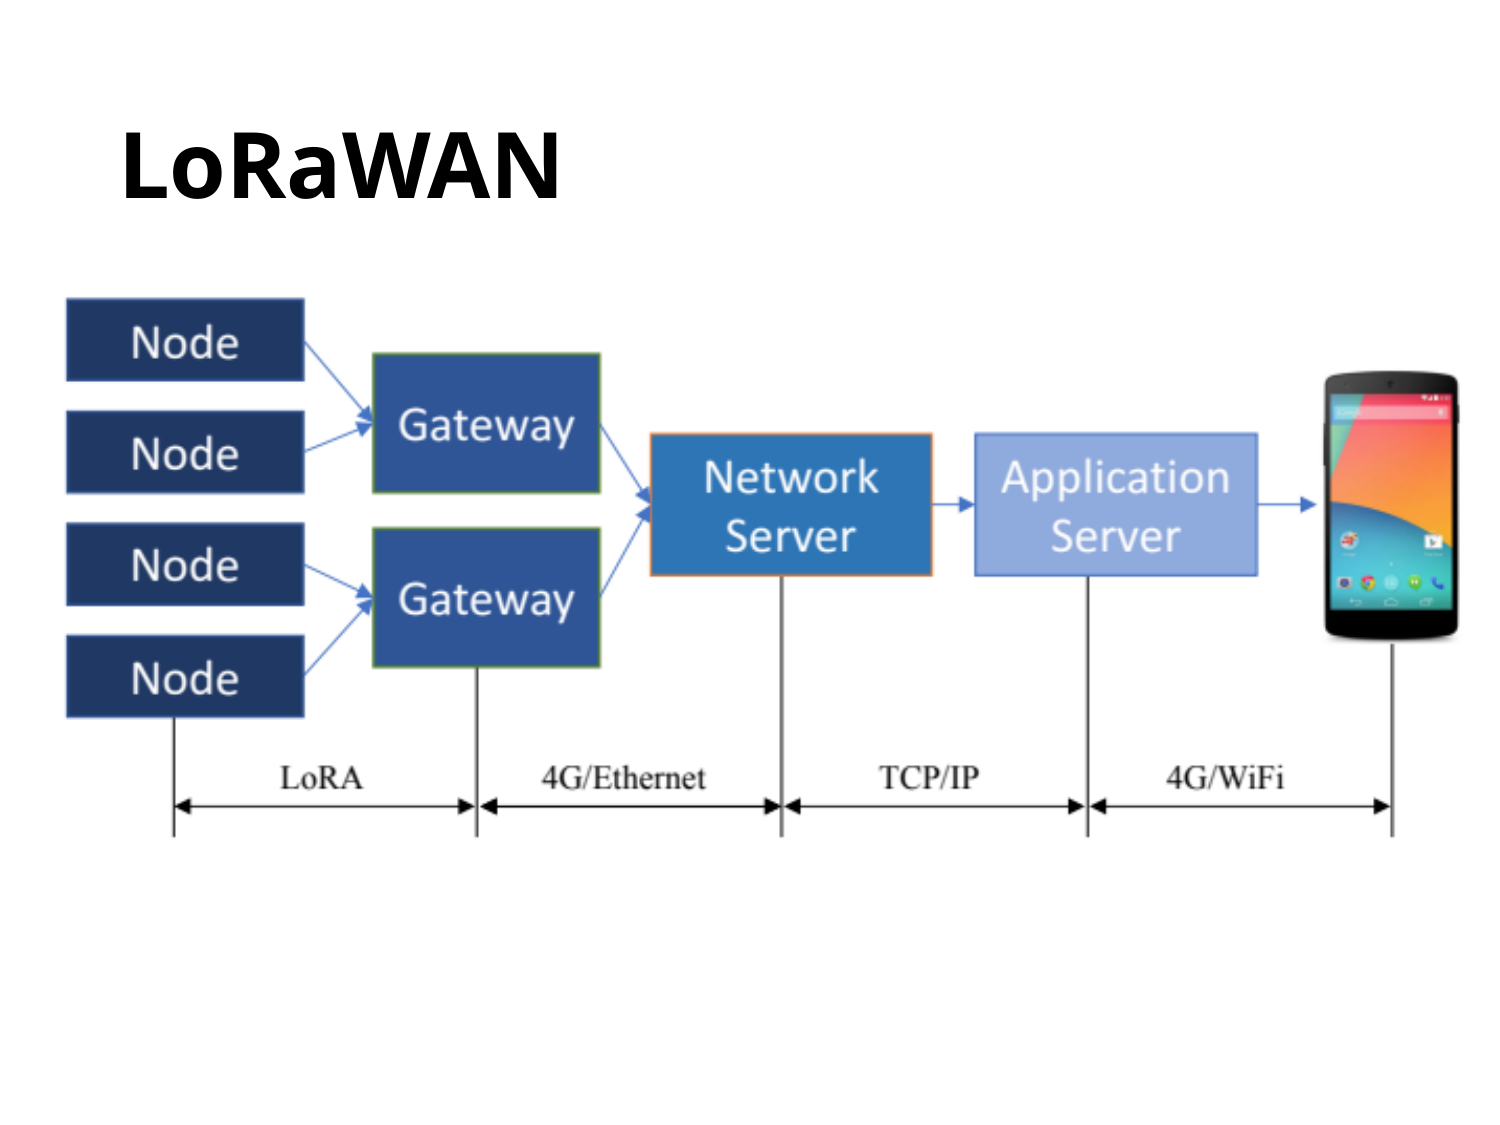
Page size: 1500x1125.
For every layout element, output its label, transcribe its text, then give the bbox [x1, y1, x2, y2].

picture [21, 277, 1479, 884]
title LoRaWAN [103, 59, 1397, 277]
